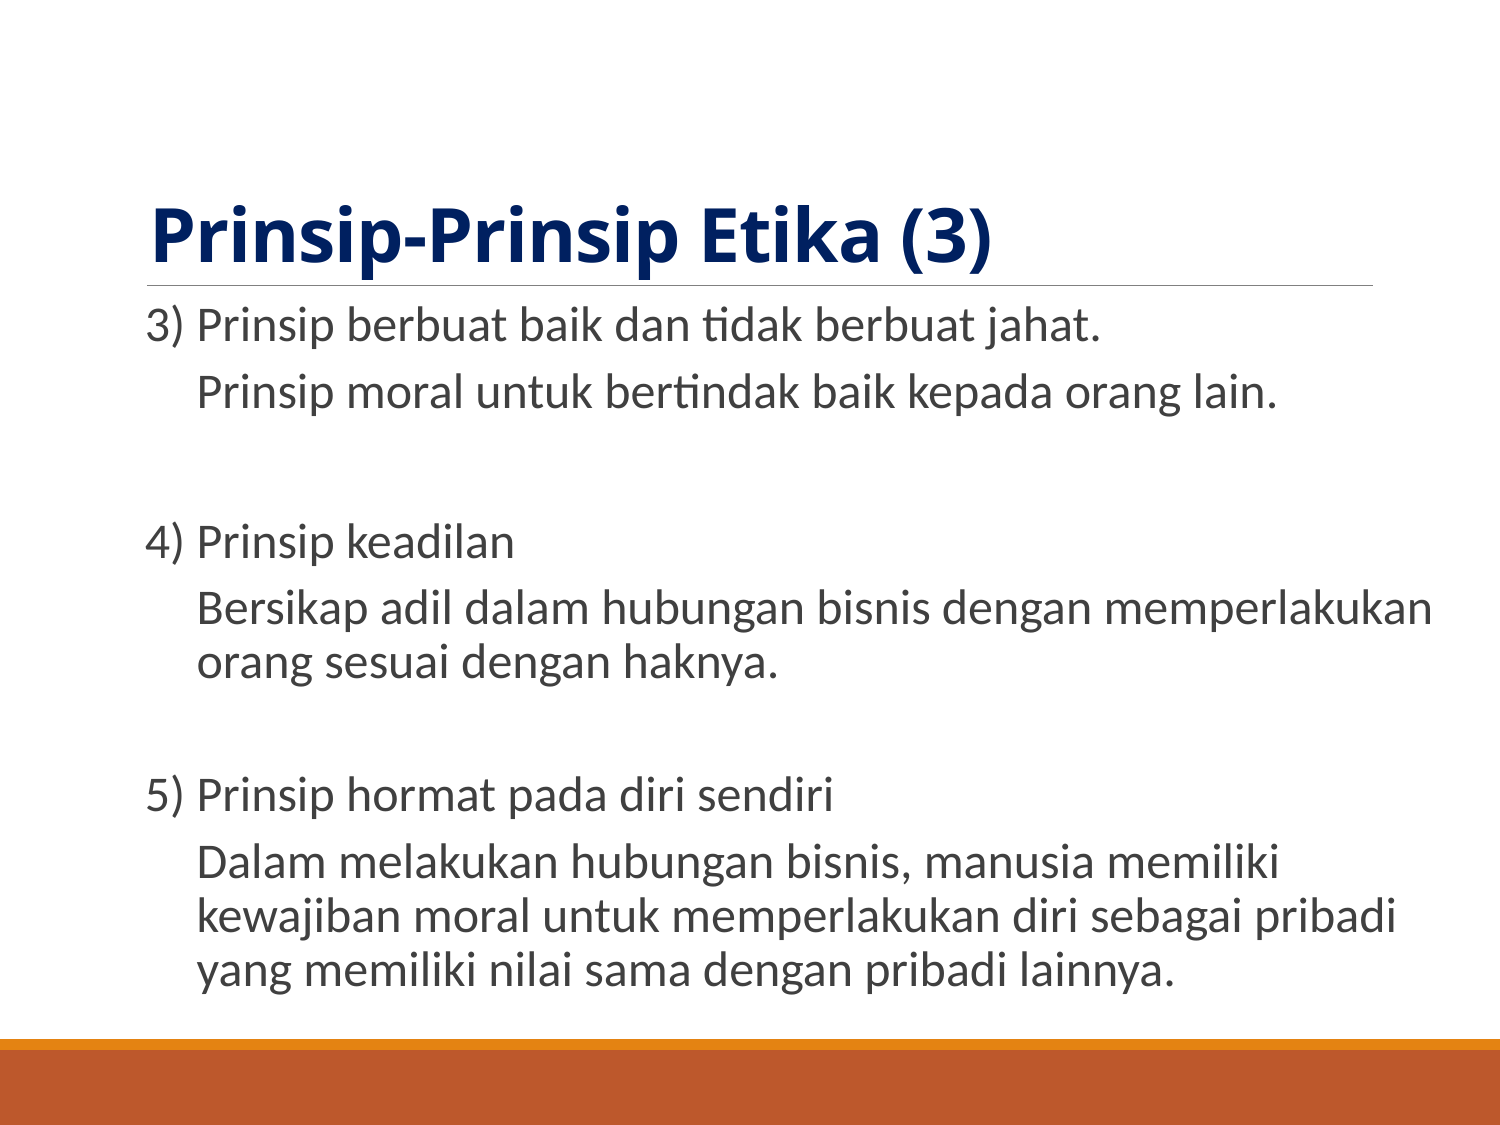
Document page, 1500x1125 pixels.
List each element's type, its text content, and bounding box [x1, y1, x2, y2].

list 3) Prinsip berbuat baik dan tidak berbuat jahat. Prinsip moral untuk bertindak baik kepada orang lain. 4) Prinsip keadilan Bersikap adil dalam hubungan bisnis dengan memperlakukan orang sesuai dengan haknya. 5) Prinsip hormat pada diri sendiri Dalam melakukan hubungan bisnis, manusia memiliki kewajiban moral untuk memperlakukan diri sebagai pribadi yang memiliki nilai sama dengan pribadi lainnya. [112, 290, 1483, 1125]
title Prinsip-Prinsip Etika (3) [134, 47, 1373, 285]
